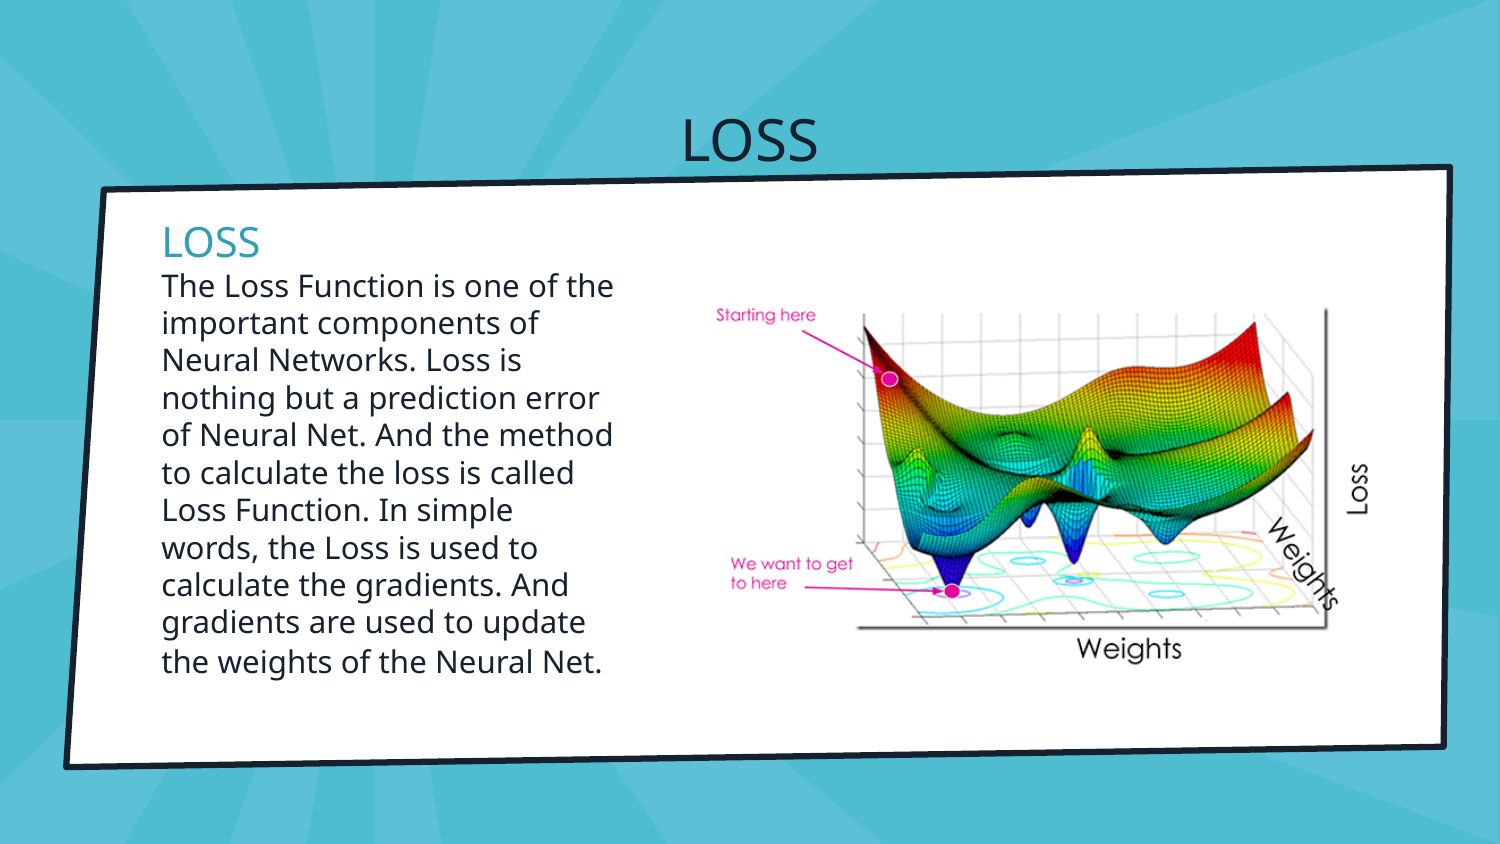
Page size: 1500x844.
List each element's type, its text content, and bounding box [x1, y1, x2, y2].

picture [706, 277, 1387, 668]
text_box [66, 166, 1450, 768]
title LOSS [118, 88, 1382, 167]
text_box LOSS The Loss Function is one of the important components of Neural Networks. Loss is nothing but a prediction error of Neural Net. And the method to calculate the loss is called Loss Function. In simple words, the Loss is used to calculate the gradients. And gradients are used to update the weights of the Neural Net. [146, 200, 635, 642]
